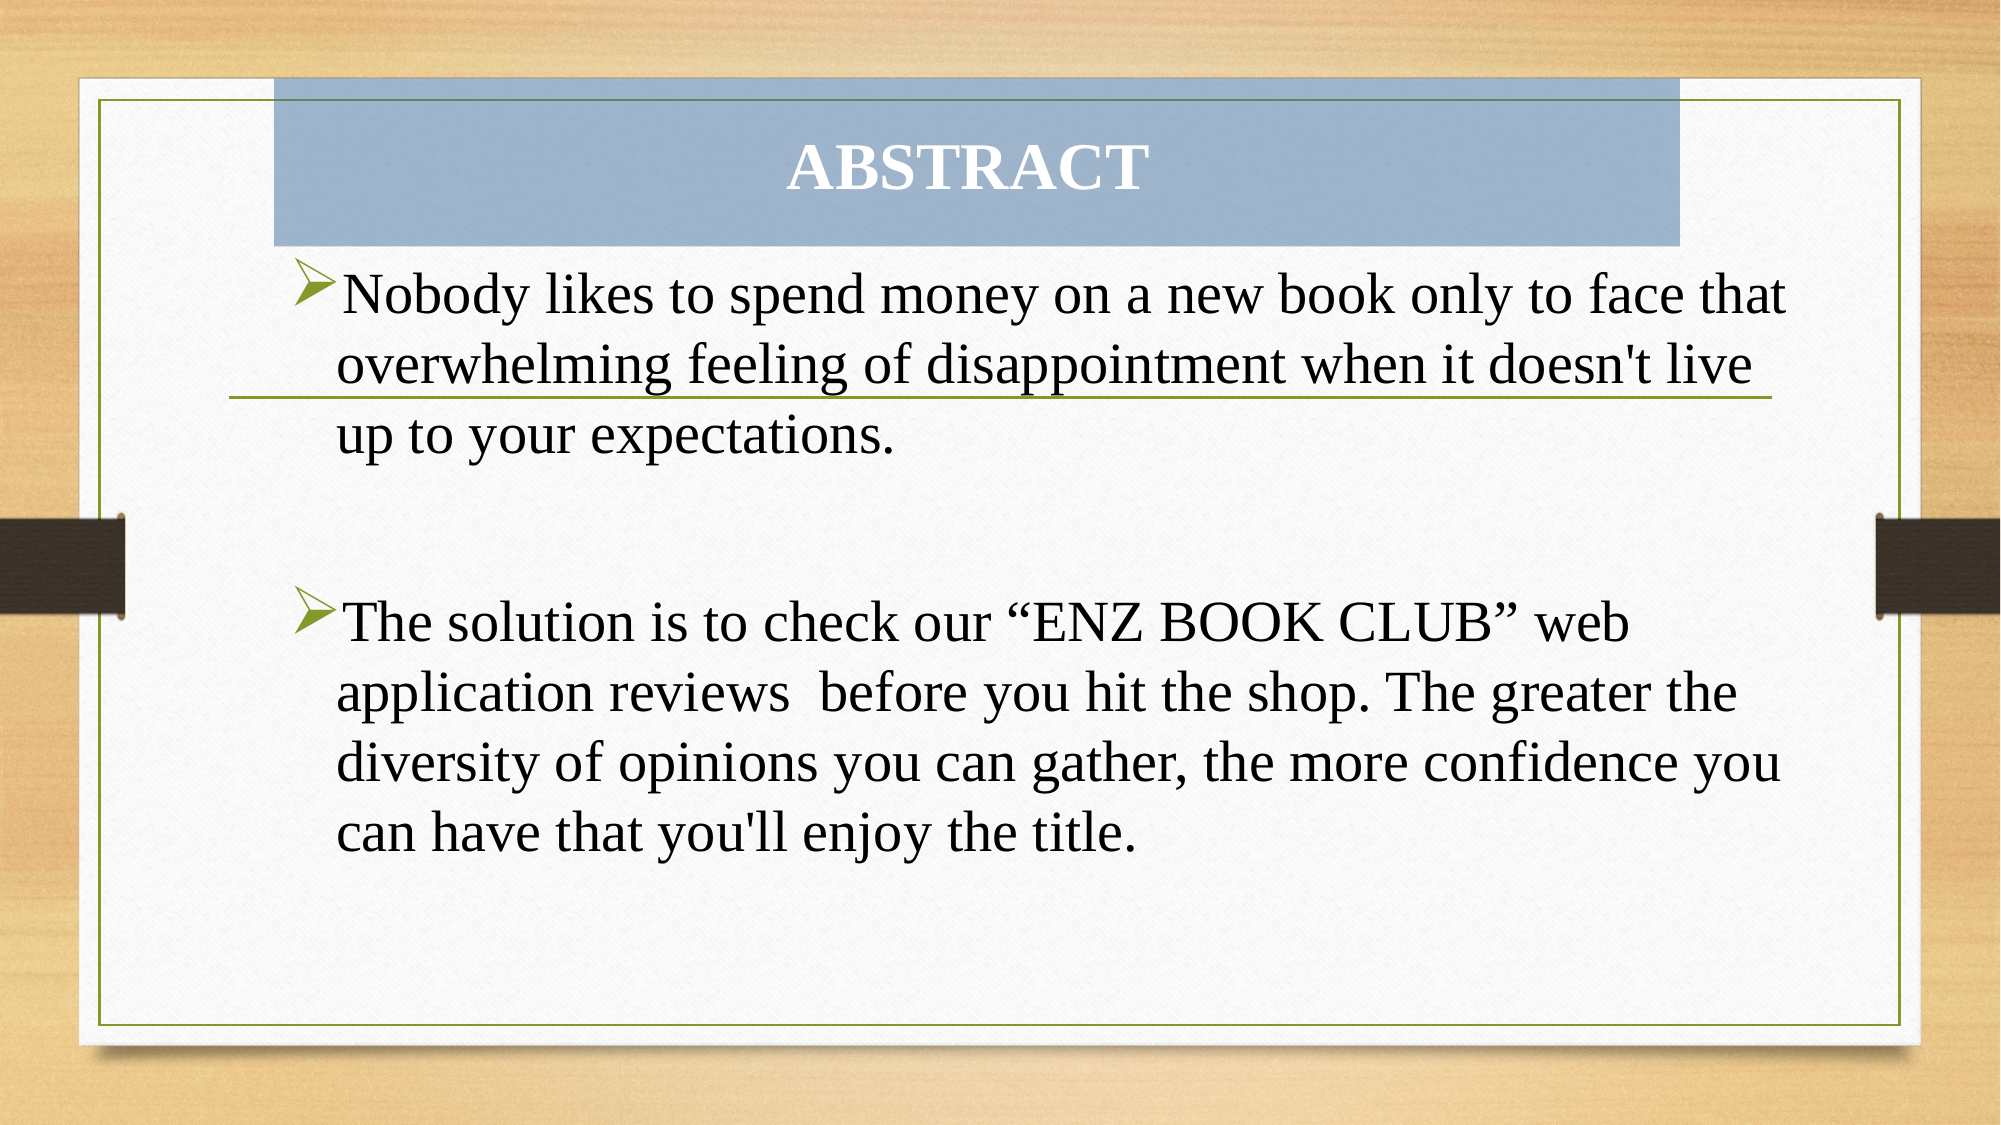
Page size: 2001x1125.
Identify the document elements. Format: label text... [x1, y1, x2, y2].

picture [0, 0, 2001, 1125]
title ABSTRACT [274, 78, 1680, 247]
list Nobody likes to spend money on a new book only to face that overwhelming feeling of disappointment when it doesn't live up to your expectations. The solution is to check our “ENZ BOOK CLUB” web application reviews before you hit the shop. The greater the diversity of opinions you can gather, the more confidence you can have that you'll enjoy the title. [274, 247, 1840, 788]
